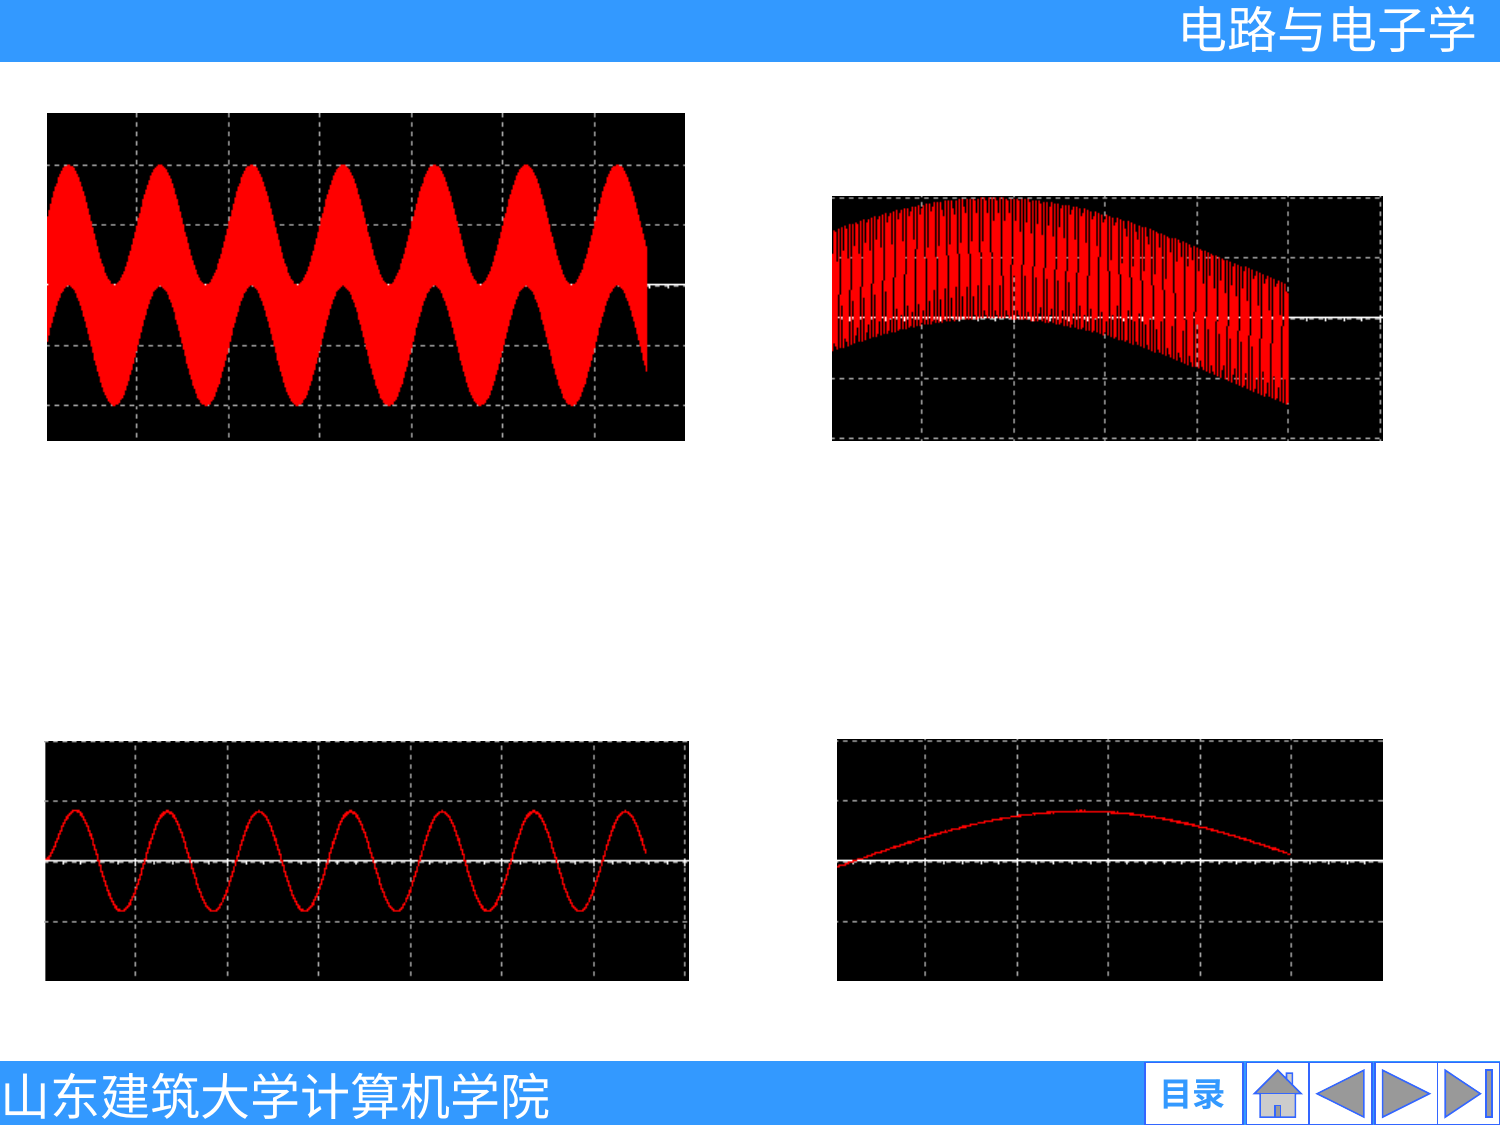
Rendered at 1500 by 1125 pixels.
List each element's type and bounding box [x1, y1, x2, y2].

picture [44, 740, 689, 981]
picture [47, 113, 686, 441]
picture [837, 739, 1383, 981]
picture [832, 196, 1383, 441]
